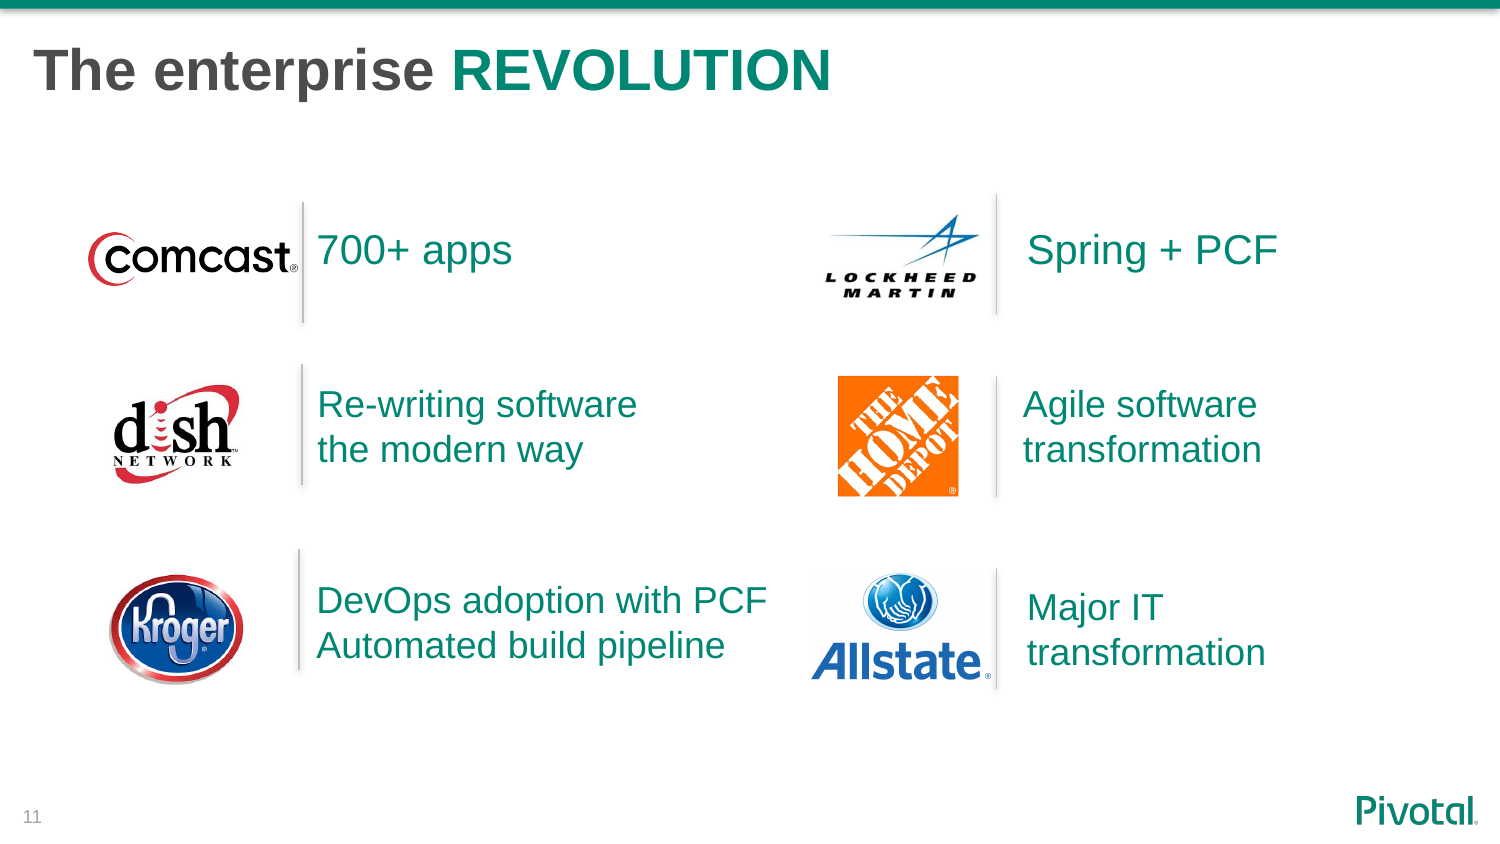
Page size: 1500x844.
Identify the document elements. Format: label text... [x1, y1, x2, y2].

slide_number 11 [7, 797, 70, 843]
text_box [298, 193, 997, 690]
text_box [1002, 215, 1384, 682]
picture [106, 571, 245, 687]
picture [106, 381, 247, 488]
picture [1357, 796, 1478, 825]
picture [88, 232, 298, 286]
title The enterprise REVOLUTION [18, 24, 1462, 103]
